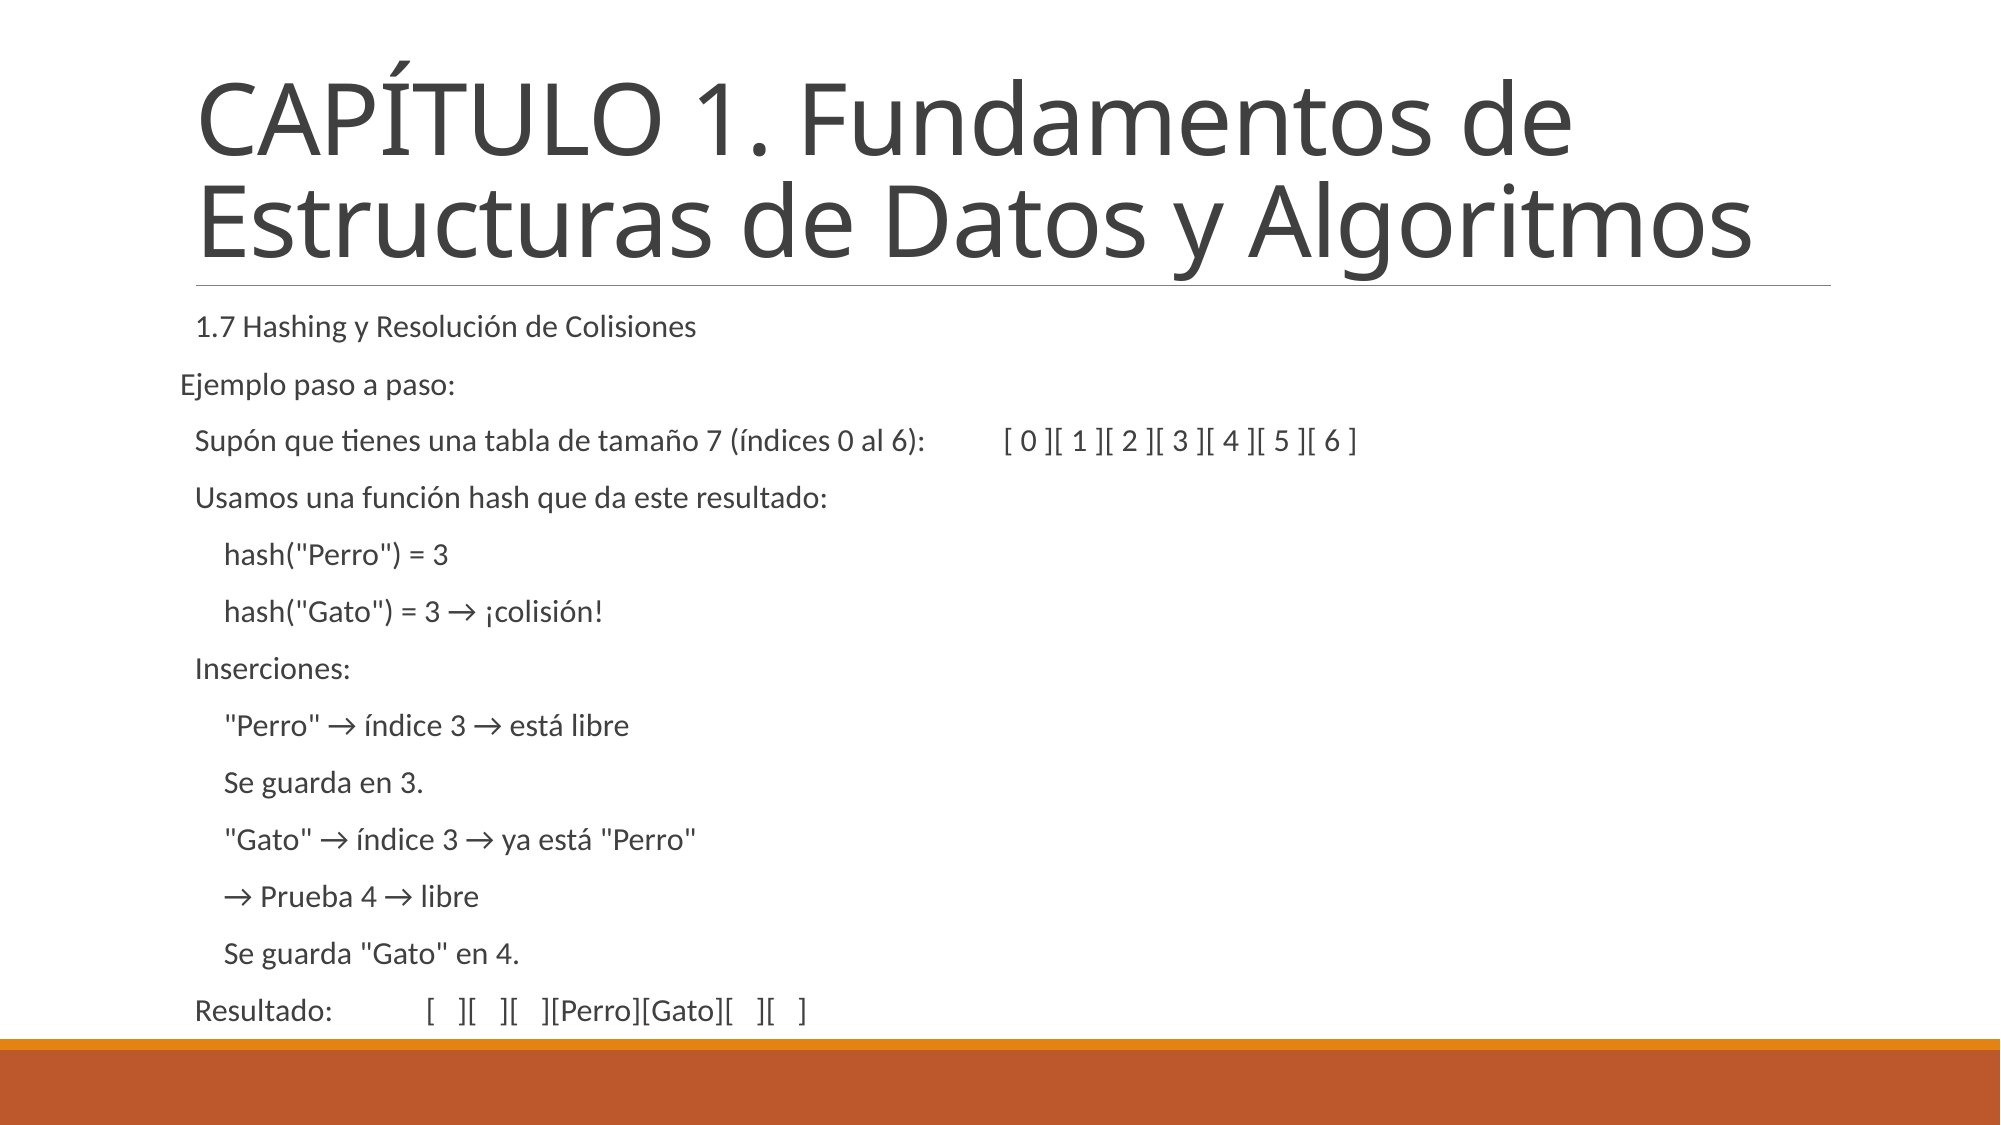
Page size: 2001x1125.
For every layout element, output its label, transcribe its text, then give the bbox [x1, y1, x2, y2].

title CAPÍTULO 1. Fundamentos de Estructuras de Datos y Algoritmos [180, 47, 1830, 285]
list 1.7 Hashing y Resolución de Colisiones Ejemplo paso a paso: Supón que tienes una tabla de tamaño 7 (índices 0 al 6): [ 0 ][ 1 ][ 2 ][ 3 ][ 4 ][ 5 ][ 6 ] Usamos una función hash que da este resultado: hash("Perro") = 3 hash("Gato") = 3 → ¡colisión! Inserciones: "Perro" → índice 3 → está libre Se guarda en 3. "Gato" → índice 3 → ya está "Perro" → Prueba 4 → libre Se guarda "Gato" en 4. Resultado: [ ][ ][ ][Perro][Gato][ ][ ] [180, 302, 1830, 1039]
